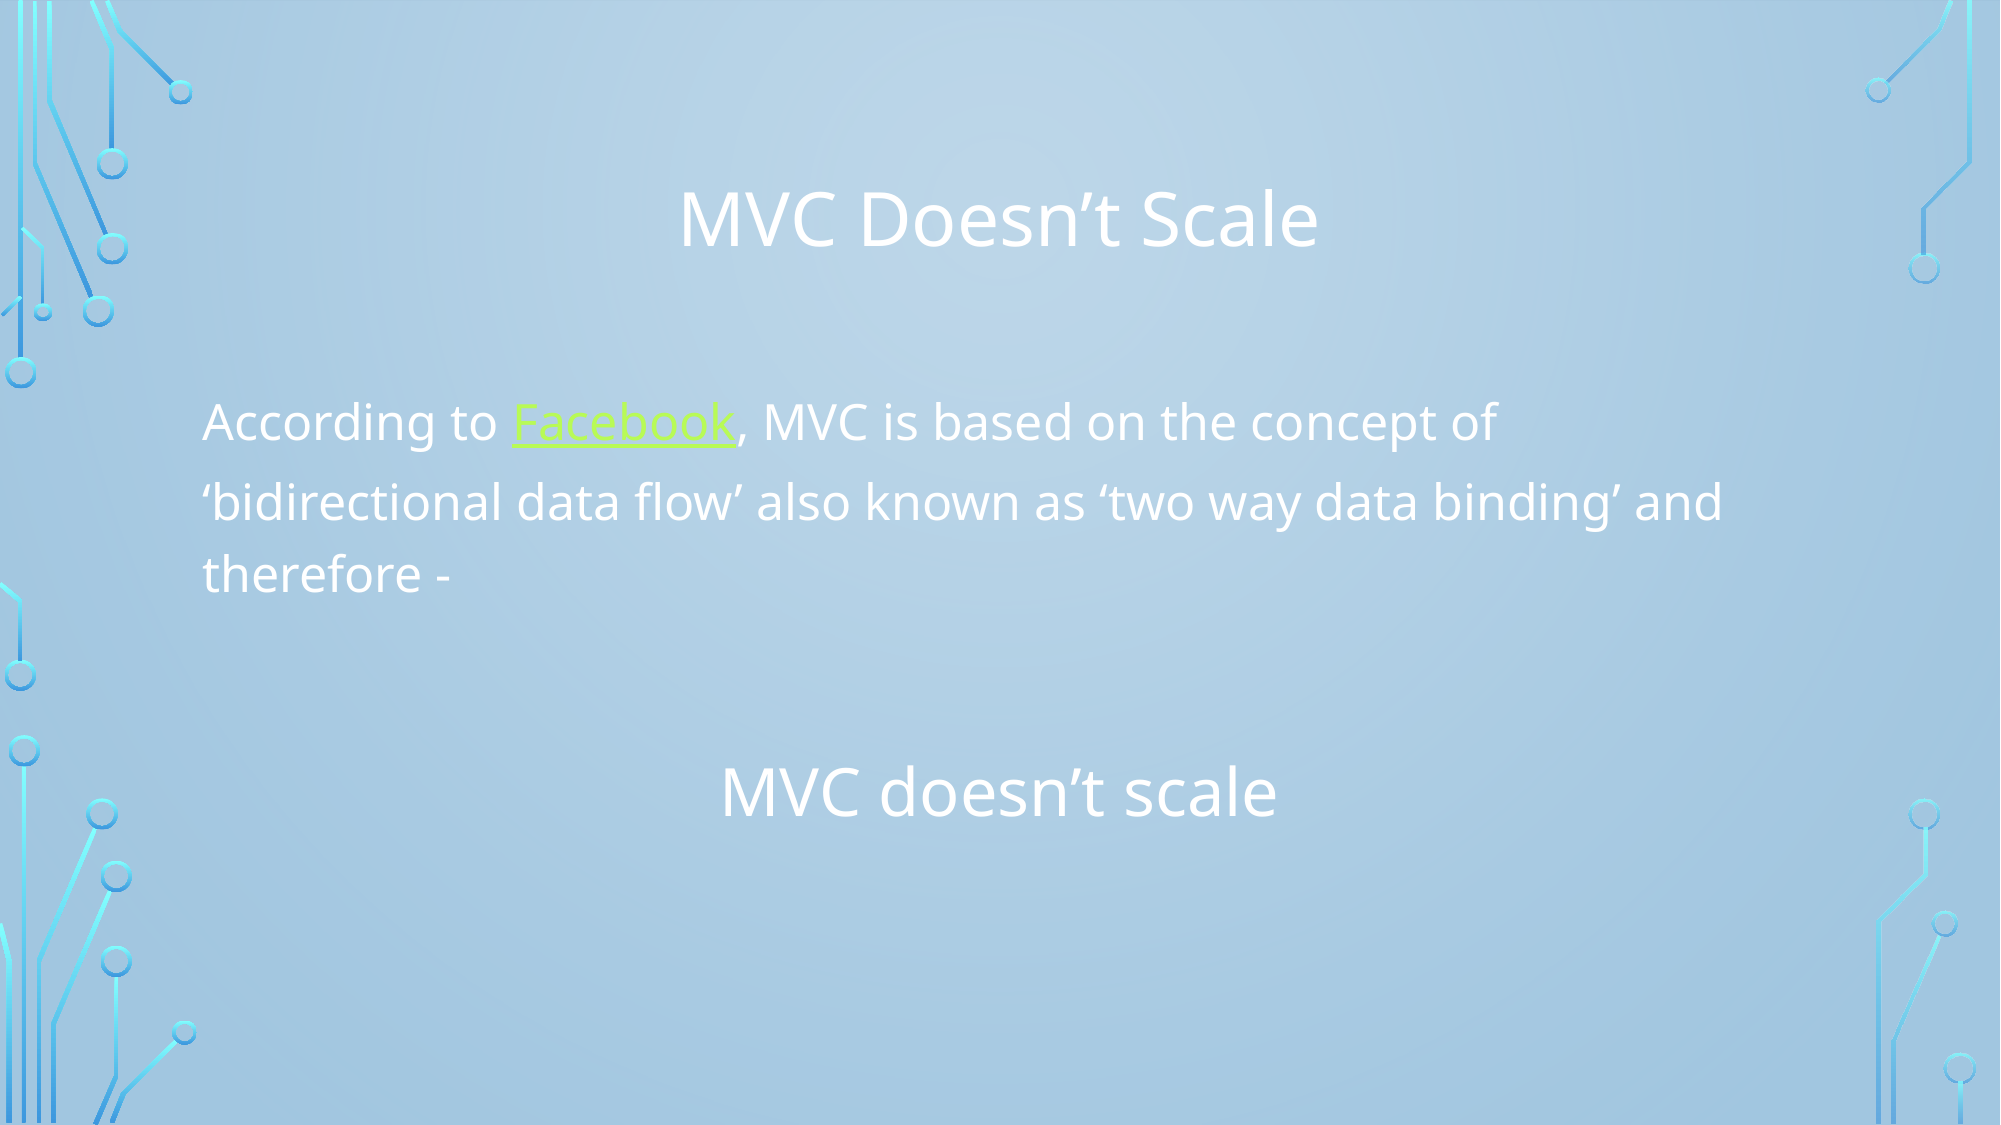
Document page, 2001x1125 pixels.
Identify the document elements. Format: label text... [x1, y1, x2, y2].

title MVC Doesn’t Scale [187, 101, 1813, 344]
list According to Facebook, MVC is based on the concept of ‘bidirectional data flow’ also known as ‘two way data binding’ and therefore - MVC doesn’t scale [187, 369, 1813, 950]
